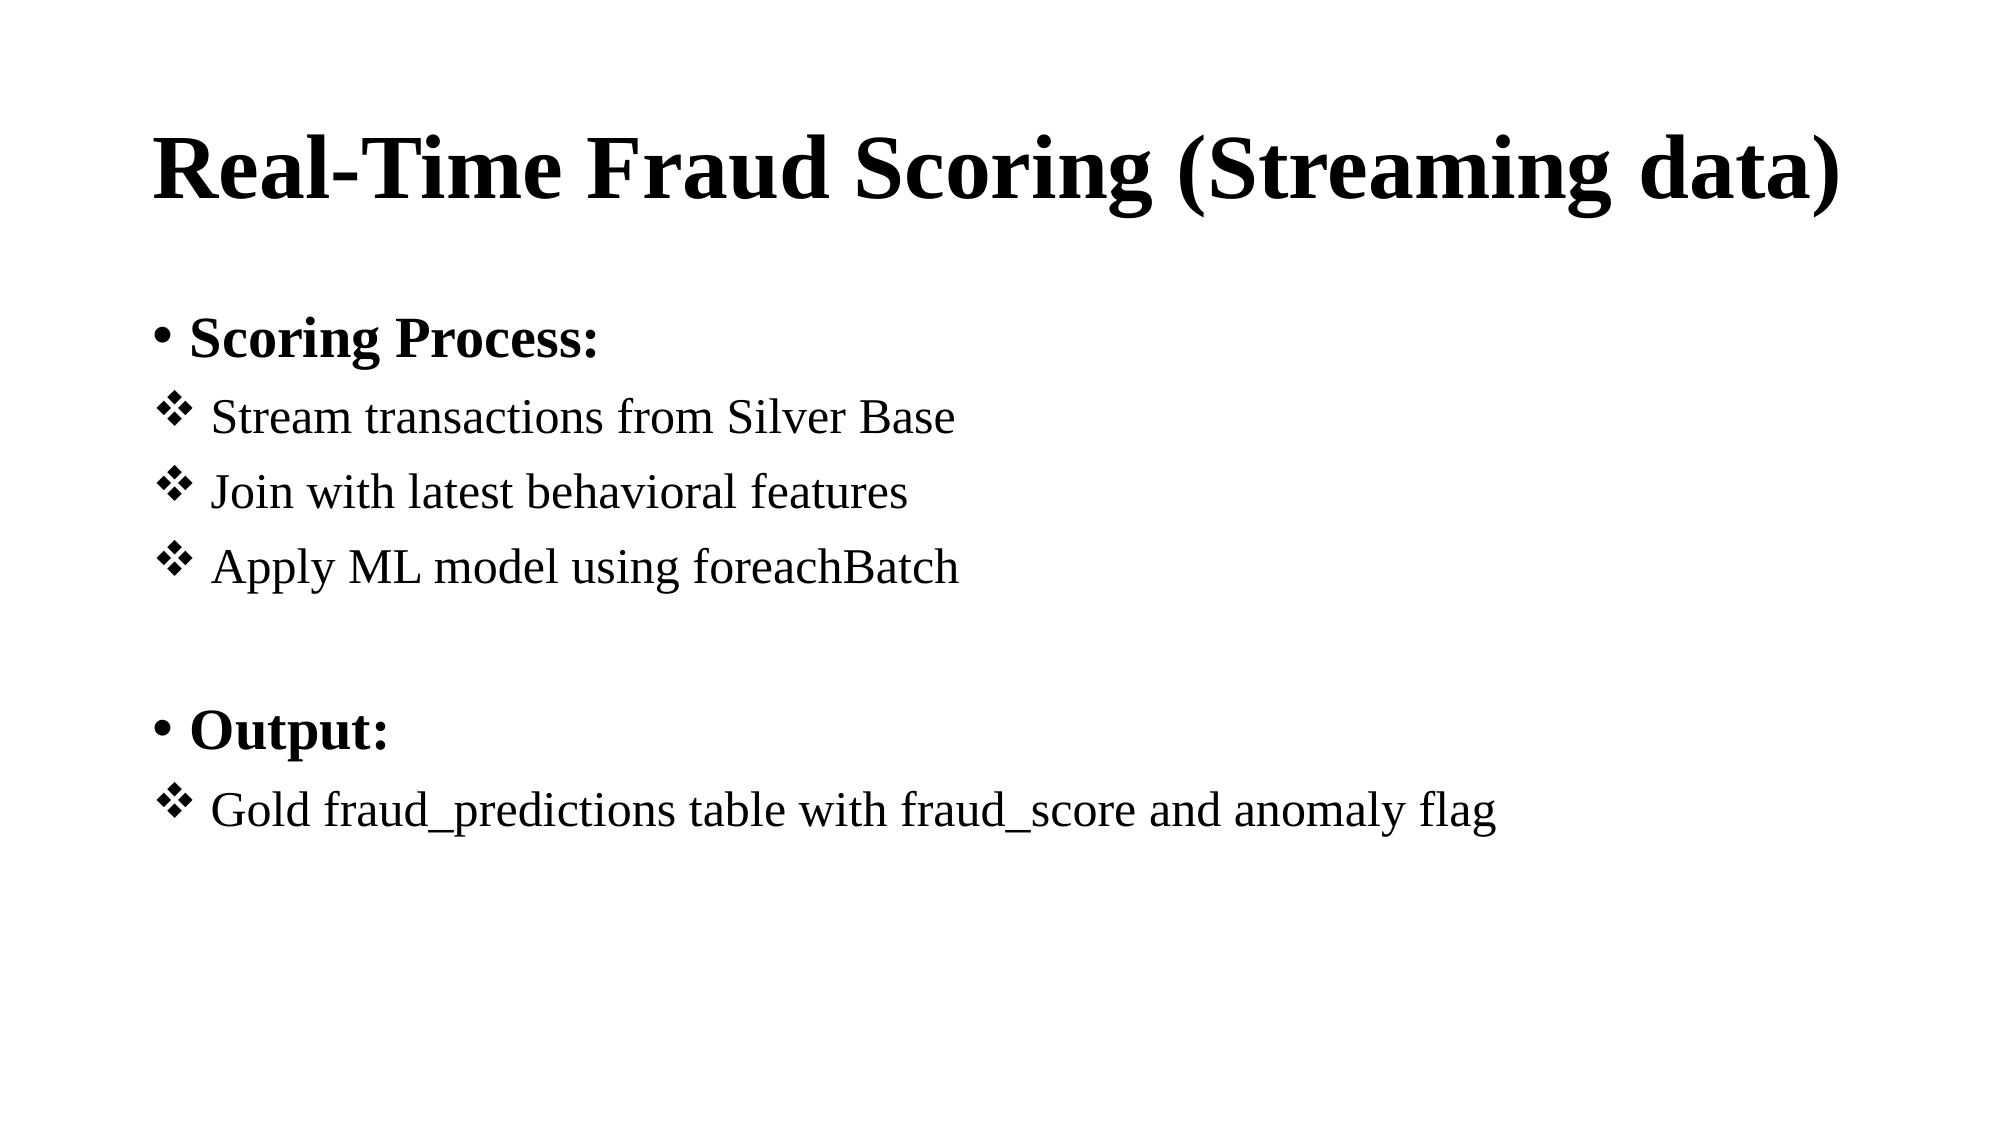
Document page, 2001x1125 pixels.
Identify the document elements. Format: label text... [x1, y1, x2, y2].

list Scoring Process: Stream transactions from Silver Base Join with latest behavioral features Apply ML model using foreachBatch Output: Gold fraud_predictions table with fraud_score and anomaly flag [137, 299, 1863, 1014]
title Real-Time Fraud Scoring (Streaming data) [137, 59, 1863, 278]
